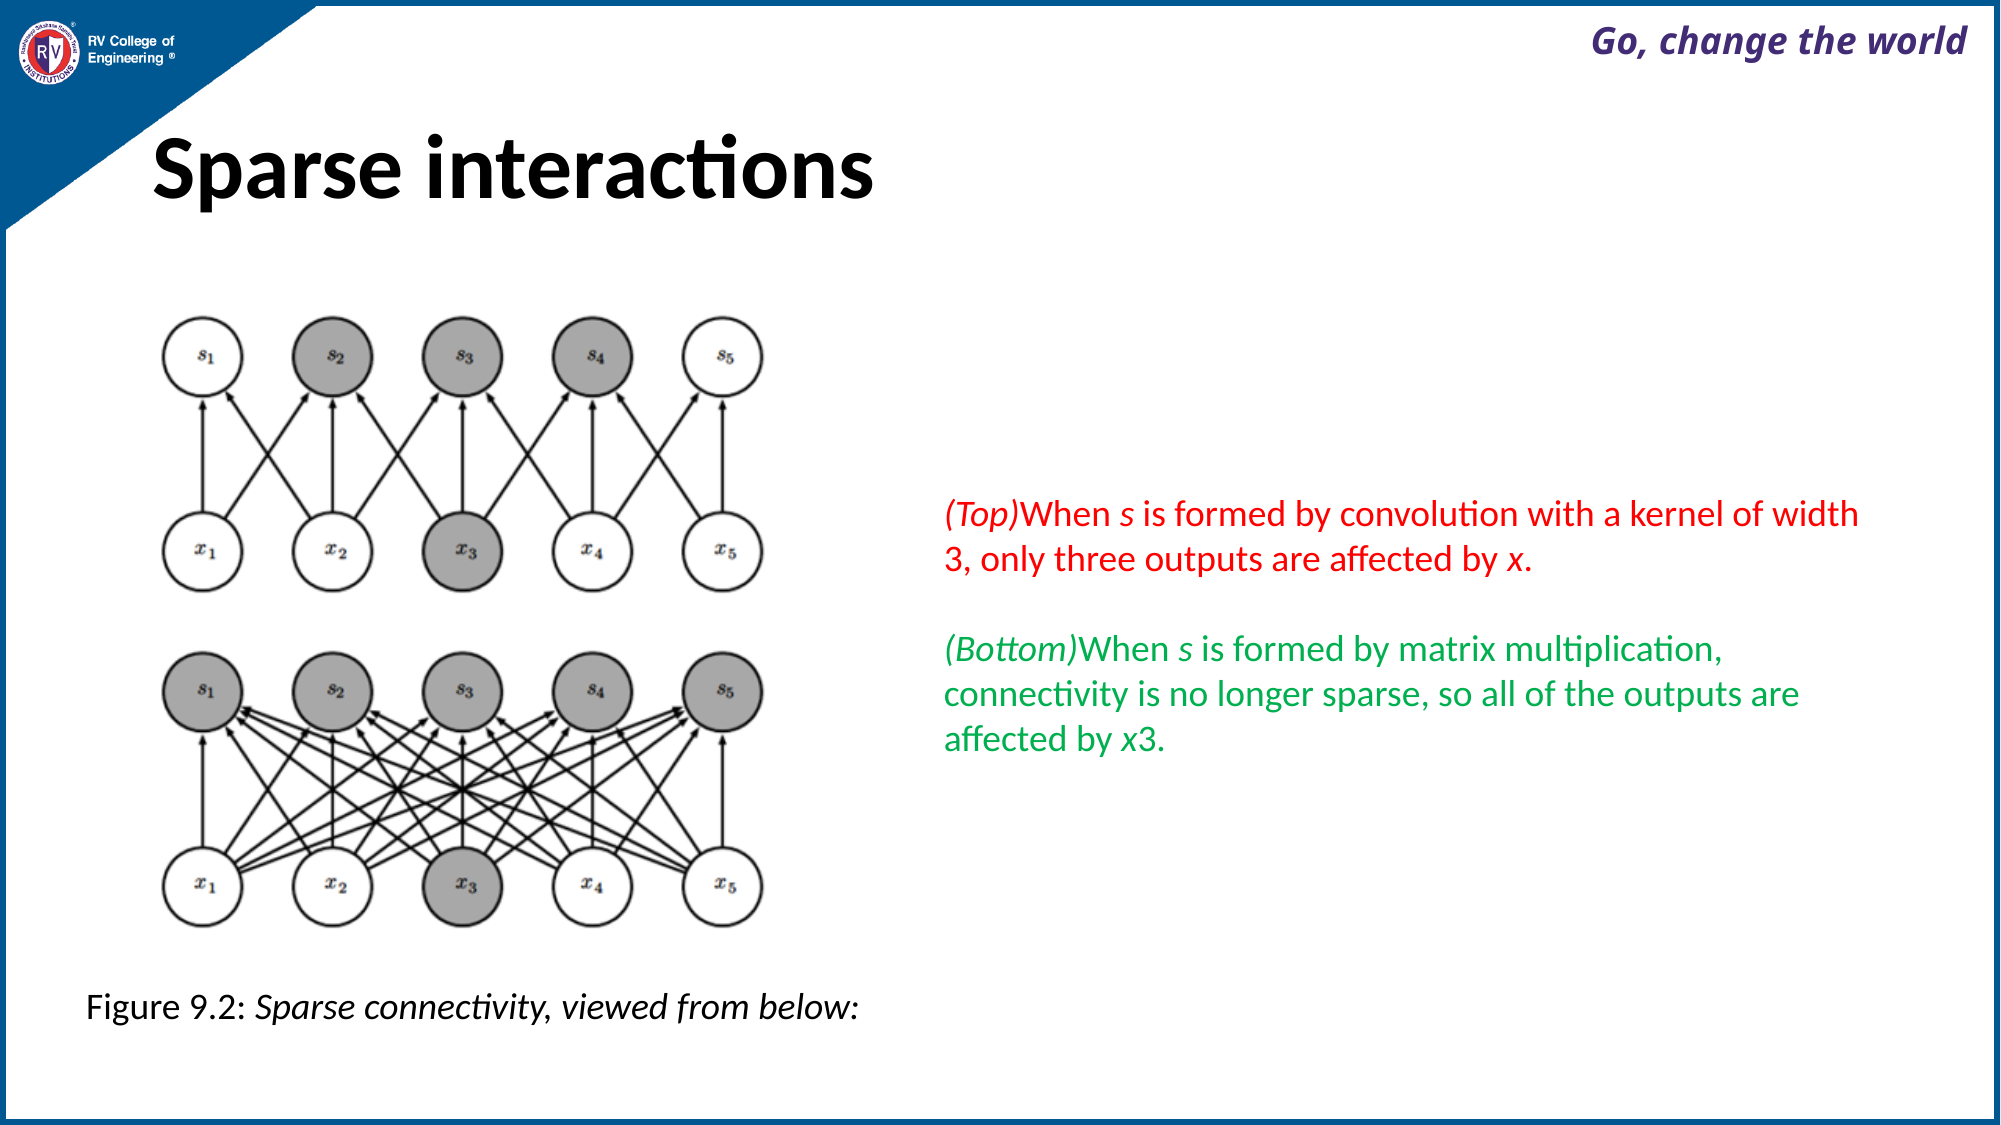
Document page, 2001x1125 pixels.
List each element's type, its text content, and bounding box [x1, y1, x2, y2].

text_box Figure 9.2: Sparse connectivity, viewed from below: [70, 974, 894, 1035]
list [143, 302, 782, 947]
title Sparse interactions [137, 59, 1863, 278]
picture [2, 6, 316, 232]
text_box (Top)When s is formed by convolution with a kernel of width 3, only three outputs are affected by x. (Bottom)When s is formed by matrix multiplication, connectivity is no longer sparse, so all of the outputs are affected by x3. [928, 481, 1888, 766]
